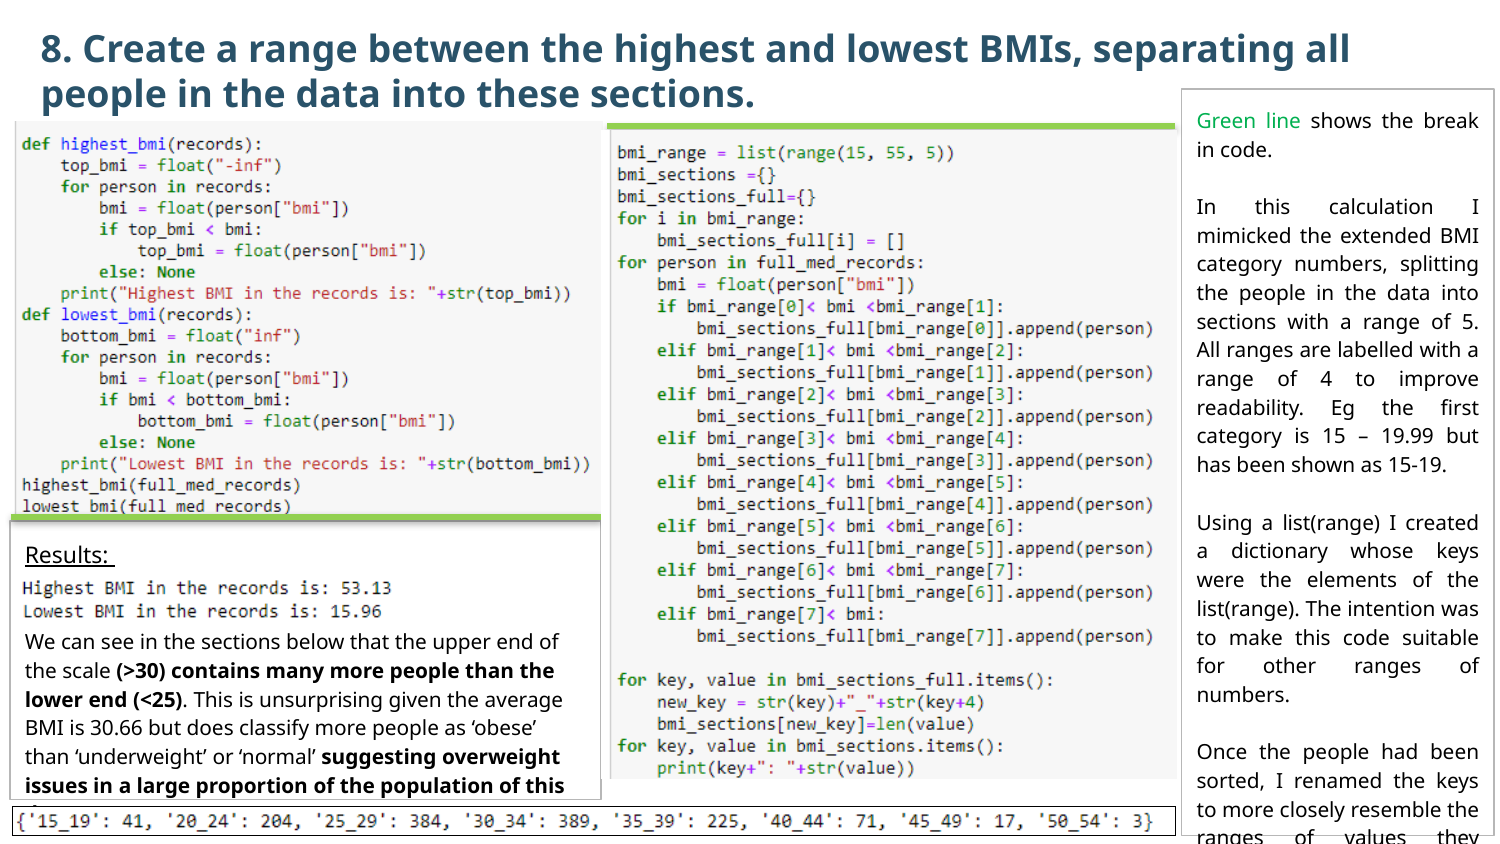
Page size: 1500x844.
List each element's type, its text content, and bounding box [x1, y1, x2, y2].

picture [11, 806, 1176, 836]
text_box Green line shows the break in code. In this calculation I mimicked the extended BMI category numbers, splitting the people in the data into sections with a range of 5. All ranges are labelled with a range of 4 to improve readability. Eg the first category is 15 – 19.99 but has been shown as 15-19. Using a list(range) I created a dictionary whose keys were the elements of the list(range). The intention was to make this code suitable for other ranges of numbers. Once the people had been sorted, I renamed the keys to more closely resemble the ranges of values they represent. [1181, 88, 1494, 836]
picture [10, 121, 1177, 780]
text_box 8. Create a range between the highest and lowest BMIs, separating all people in the data into these sections. [25, 11, 1455, 127]
text_box Results: We can see in the sections below that the upper end of the scale (>30) contains many more people than the lower end (<25). This is unsurprising given the average BMI is 30.66 but does classify more people as ‘obese’ than ‘underweight’ or ‘normal’ suggesting overweight issues in a large proportion of the population of this dataset. [9, 527, 602, 800]
picture [11, 571, 433, 623]
